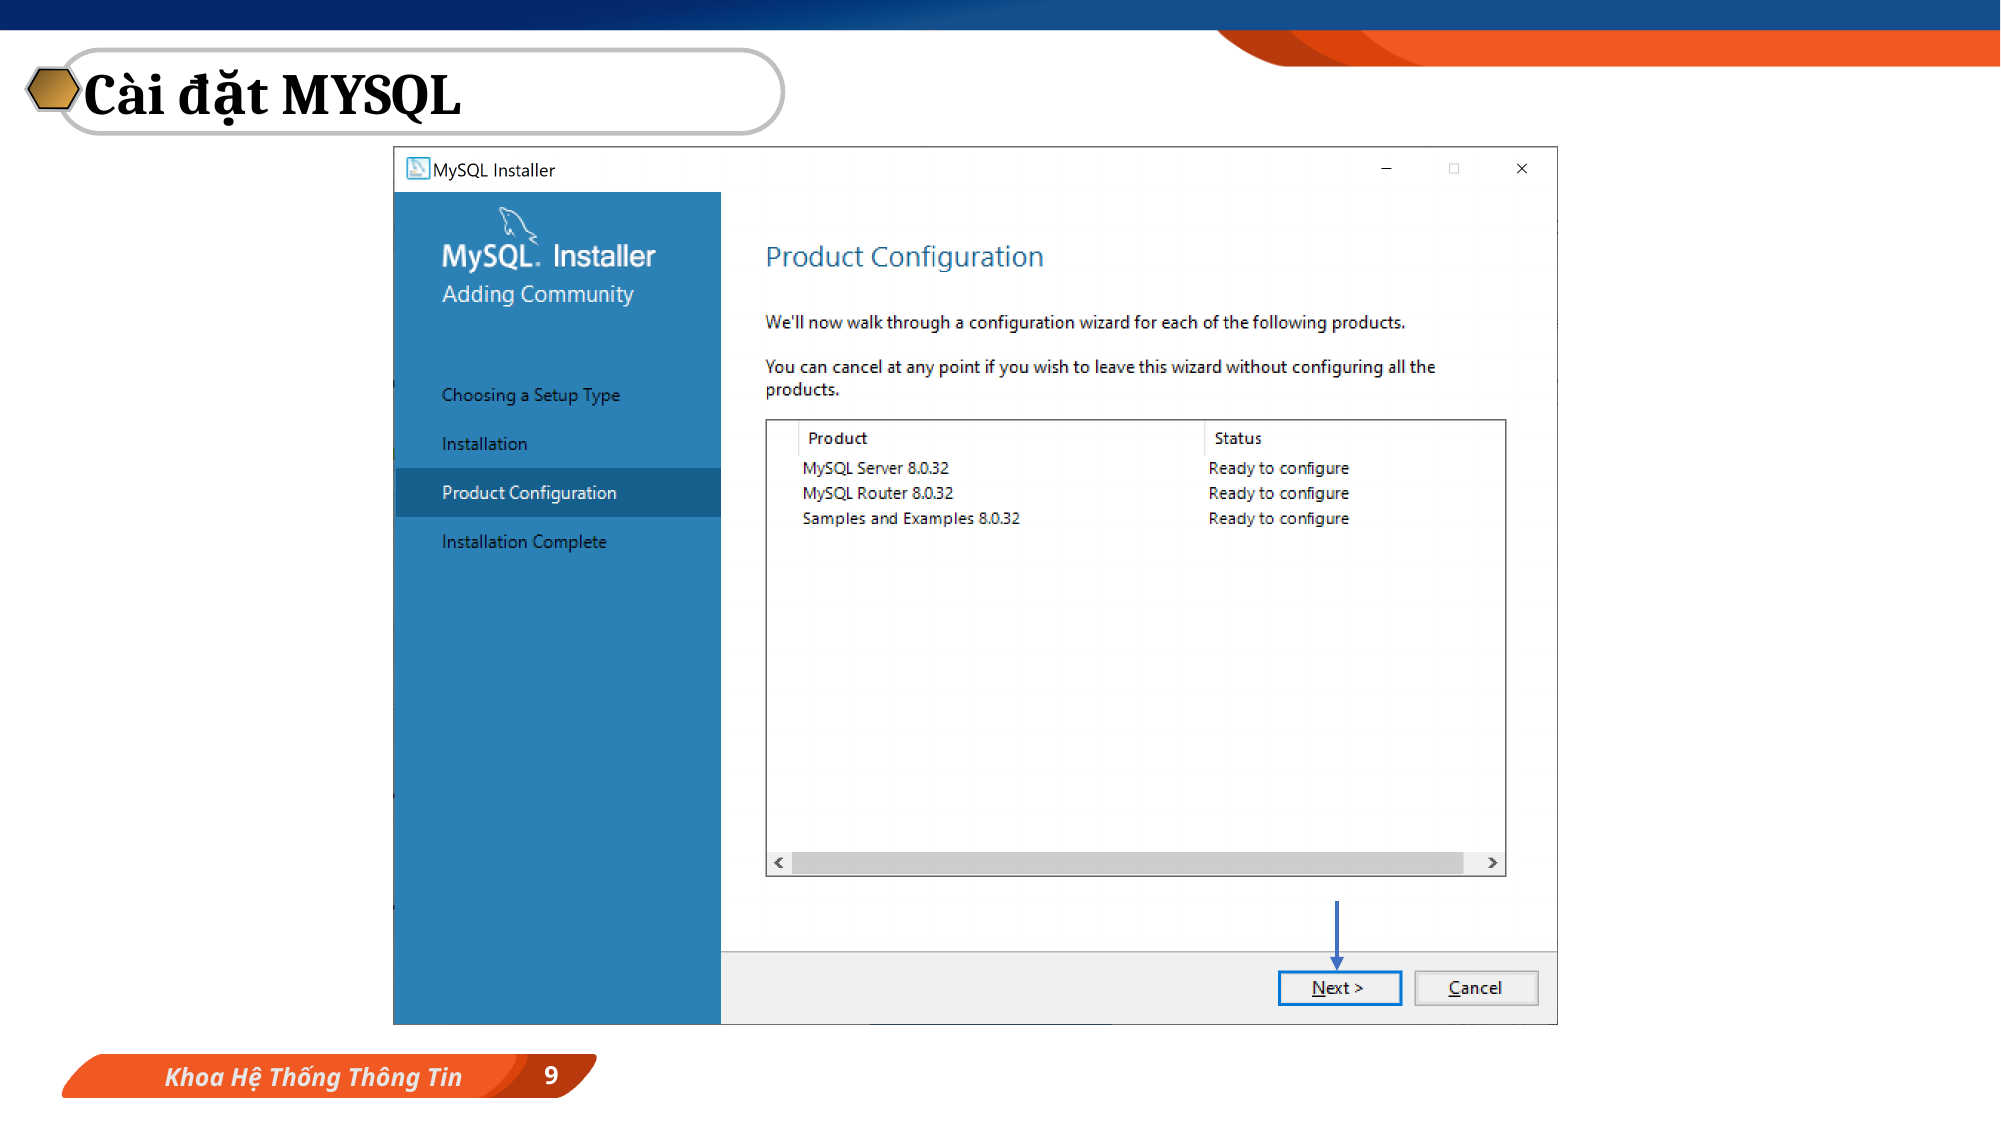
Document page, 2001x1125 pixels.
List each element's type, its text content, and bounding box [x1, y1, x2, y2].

picture [34, 146, 1559, 1125]
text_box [24, 49, 784, 134]
slide_number 9 [508, 1046, 574, 1106]
picture [0, 0, 2001, 71]
footer Khoa Hệ Thống Thông Tin [119, 1054, 508, 1098]
